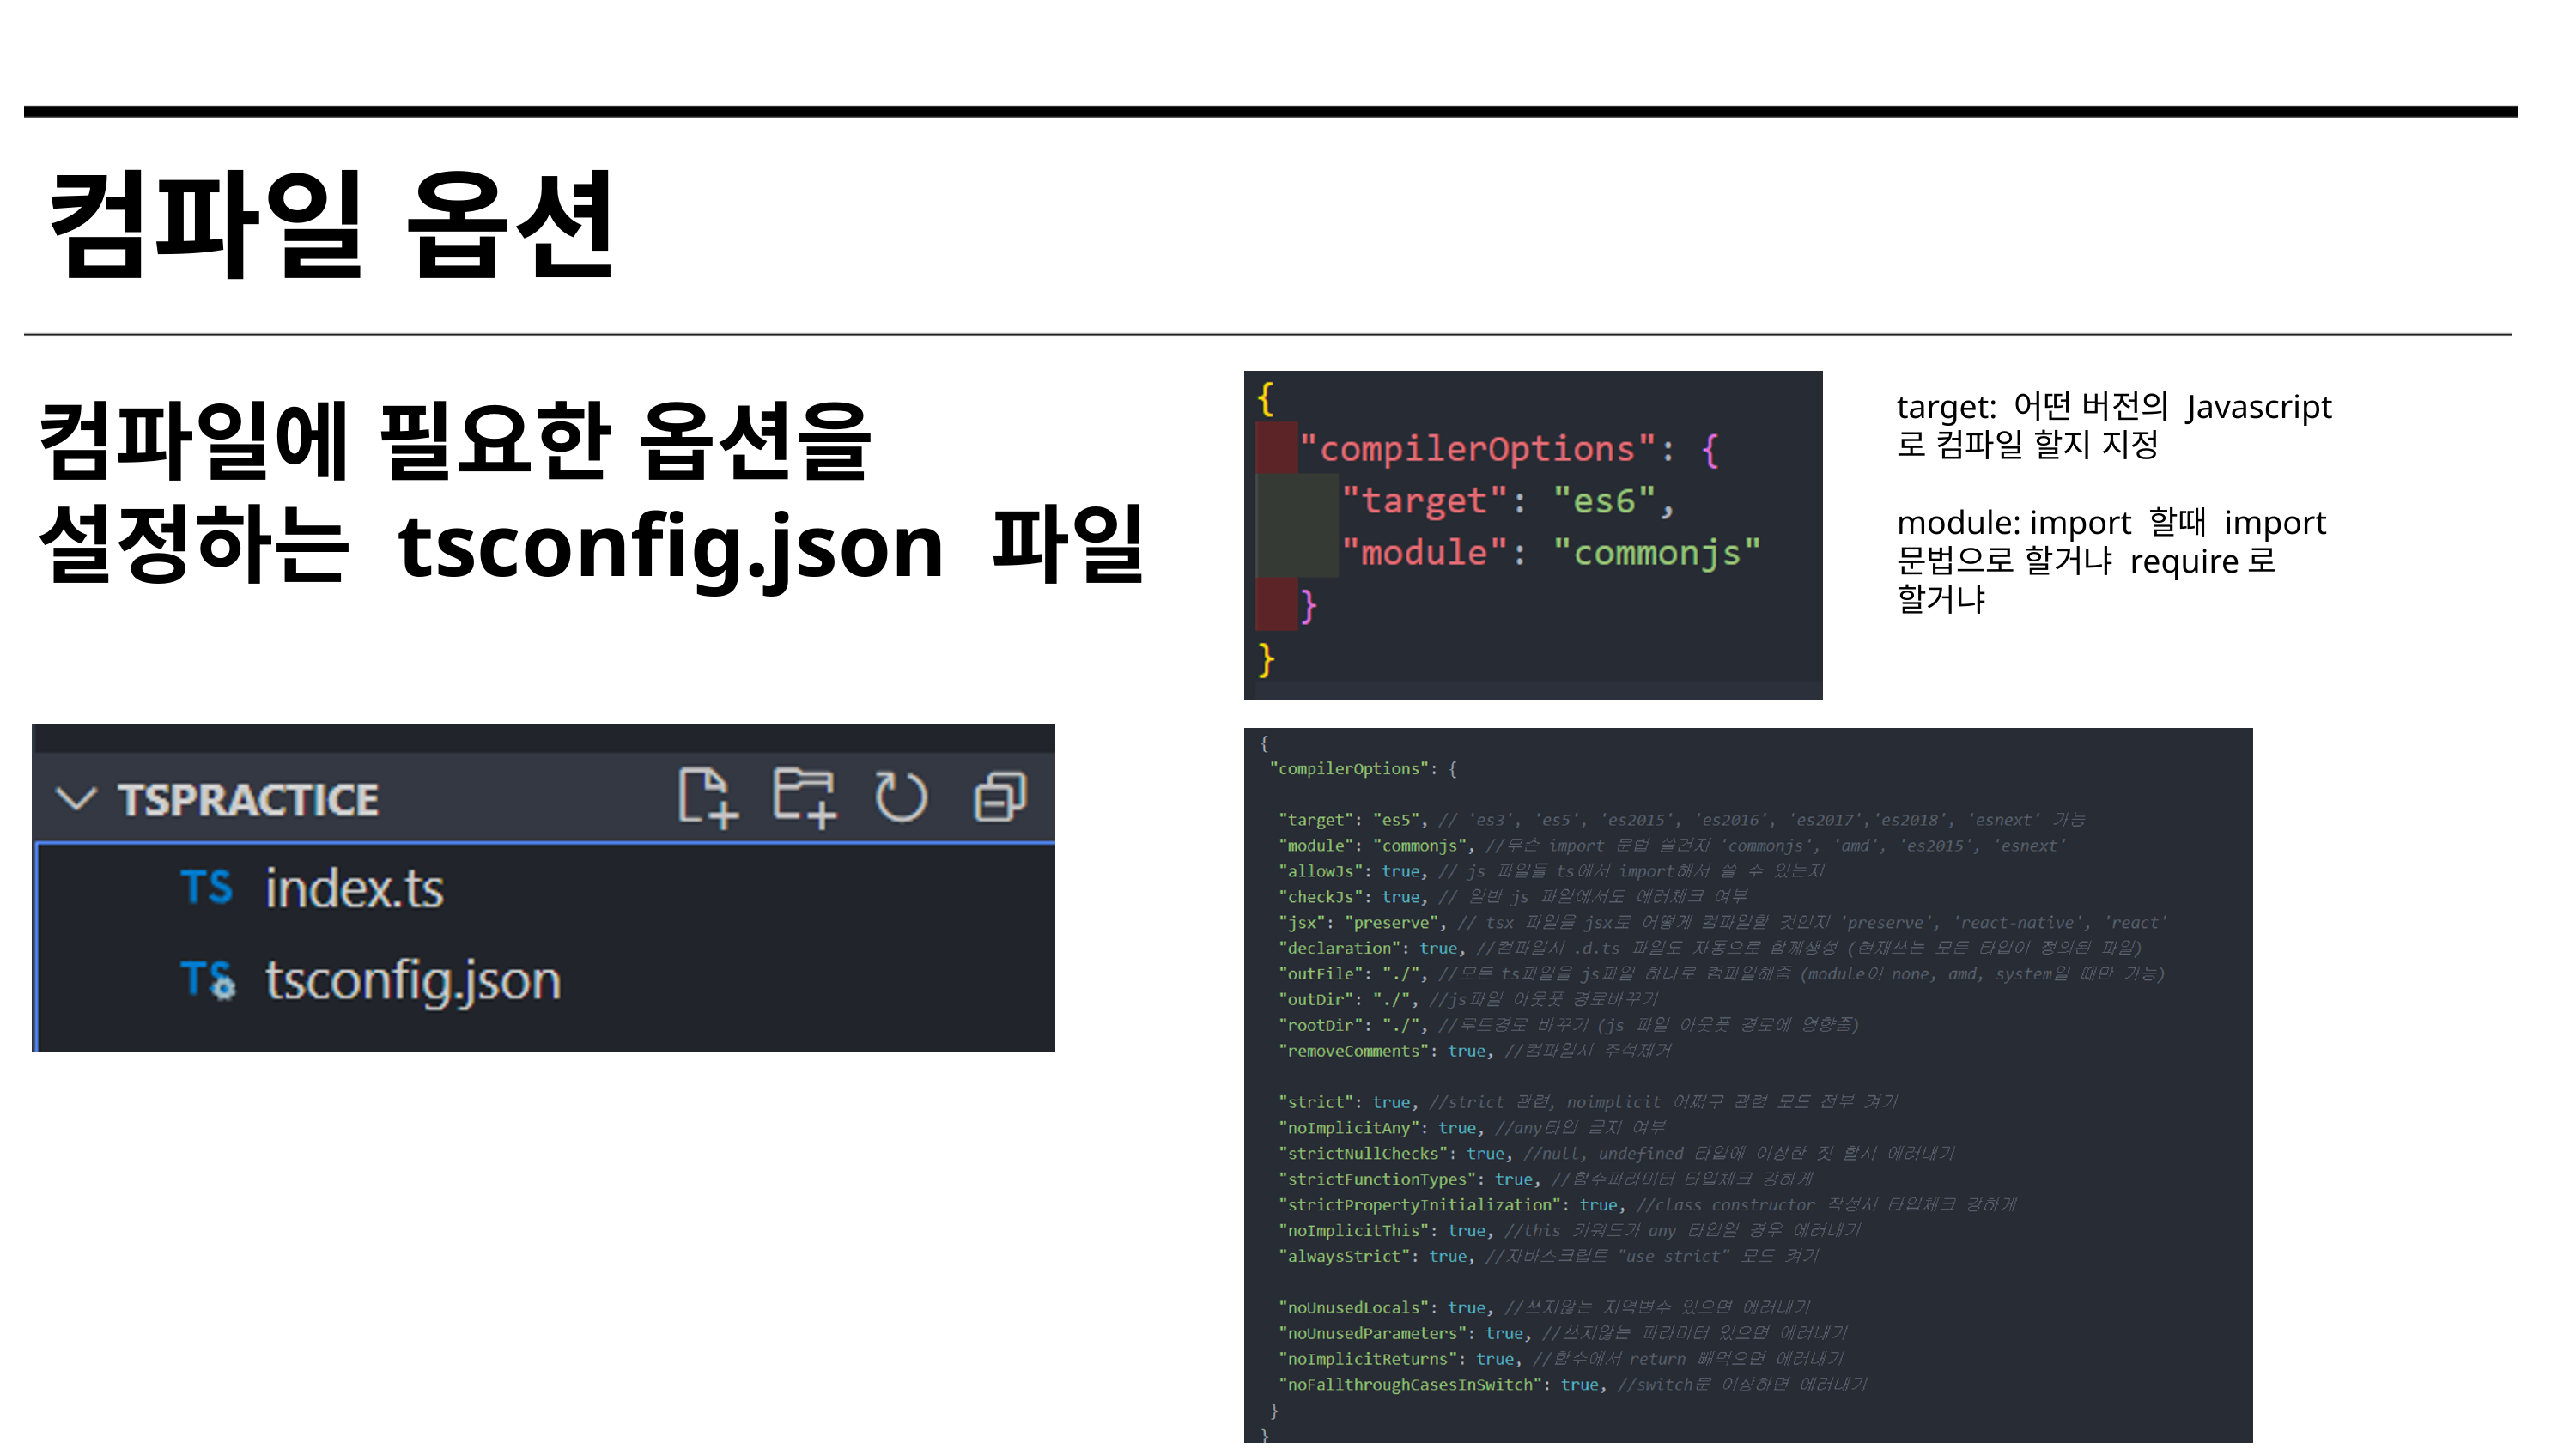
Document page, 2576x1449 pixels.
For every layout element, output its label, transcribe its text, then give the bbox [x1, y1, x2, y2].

text_box 컴파일에 필요한 옵션을 설정하는 tsconfig.json 파일 [24, 380, 1235, 652]
text_box target: 어떤 버전의 Javascript 로 컴파일 할지 지정 module: import 할때 import 문법으로 할거냐 require로 할거냐 [1884, 379, 2379, 625]
text_box 컴파일 옵션 [32, 144, 1578, 300]
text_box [23, 89, 2519, 135]
picture [32, 724, 1055, 1052]
picture [1244, 371, 1824, 700]
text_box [24, 331, 2512, 338]
picture [1244, 728, 2253, 1444]
